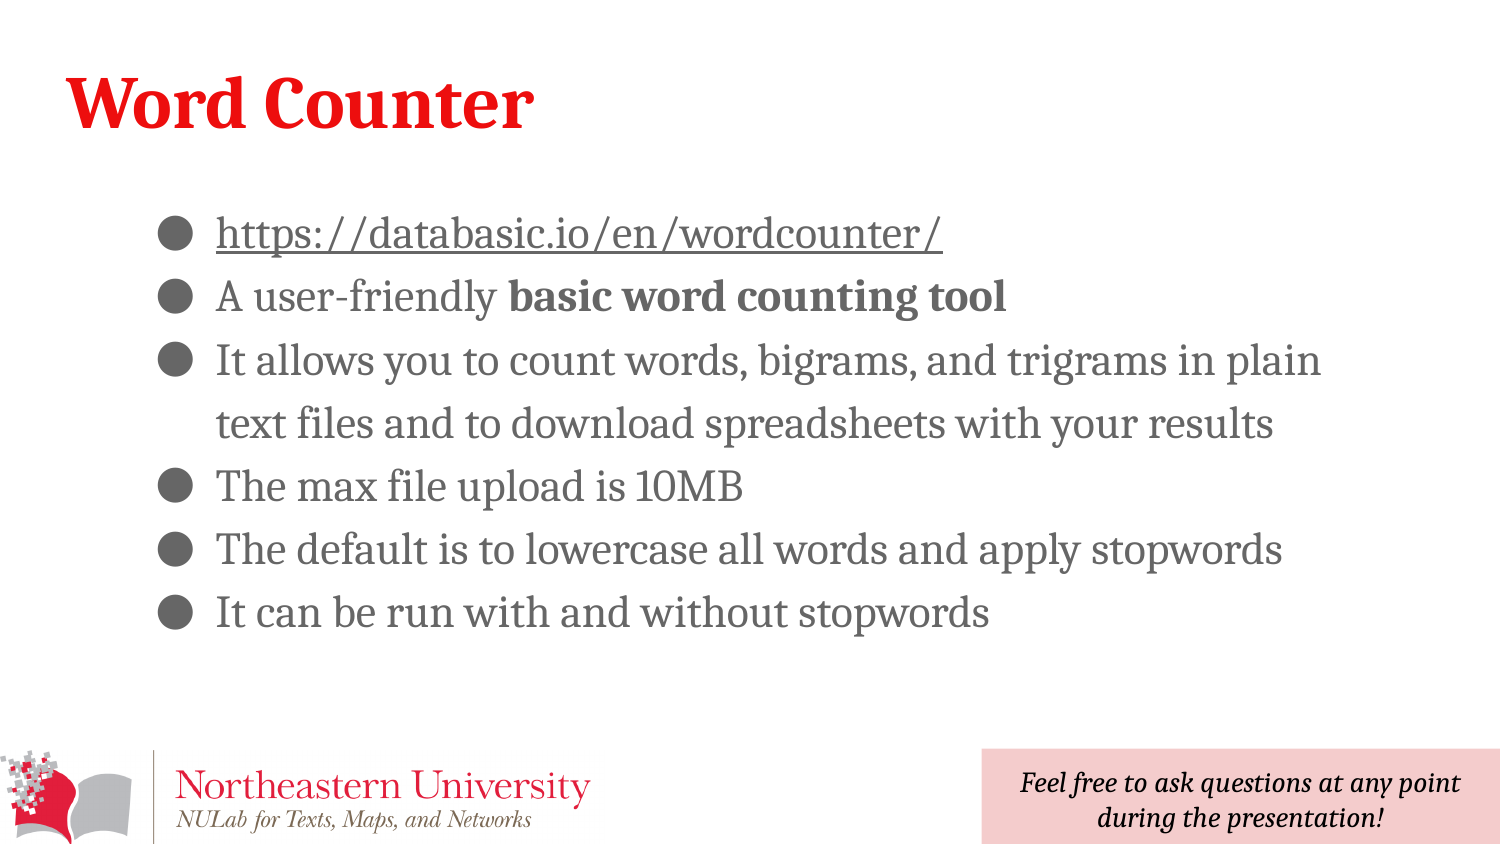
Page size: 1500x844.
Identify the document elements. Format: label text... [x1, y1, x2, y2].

title Word Counter [51, 38, 1449, 133]
picture [0, 750, 605, 844]
list https://databasic.io/en/wordcounter/ A user-friendly basic word counting tool It allows you to count words, bigrams, and trigrams in plain text files and to download spreadsheets with your results The max file upload is 10MB The default is to lowercase all words and apply stopwords It can be run with and without stopwords [125, 179, 1375, 740]
